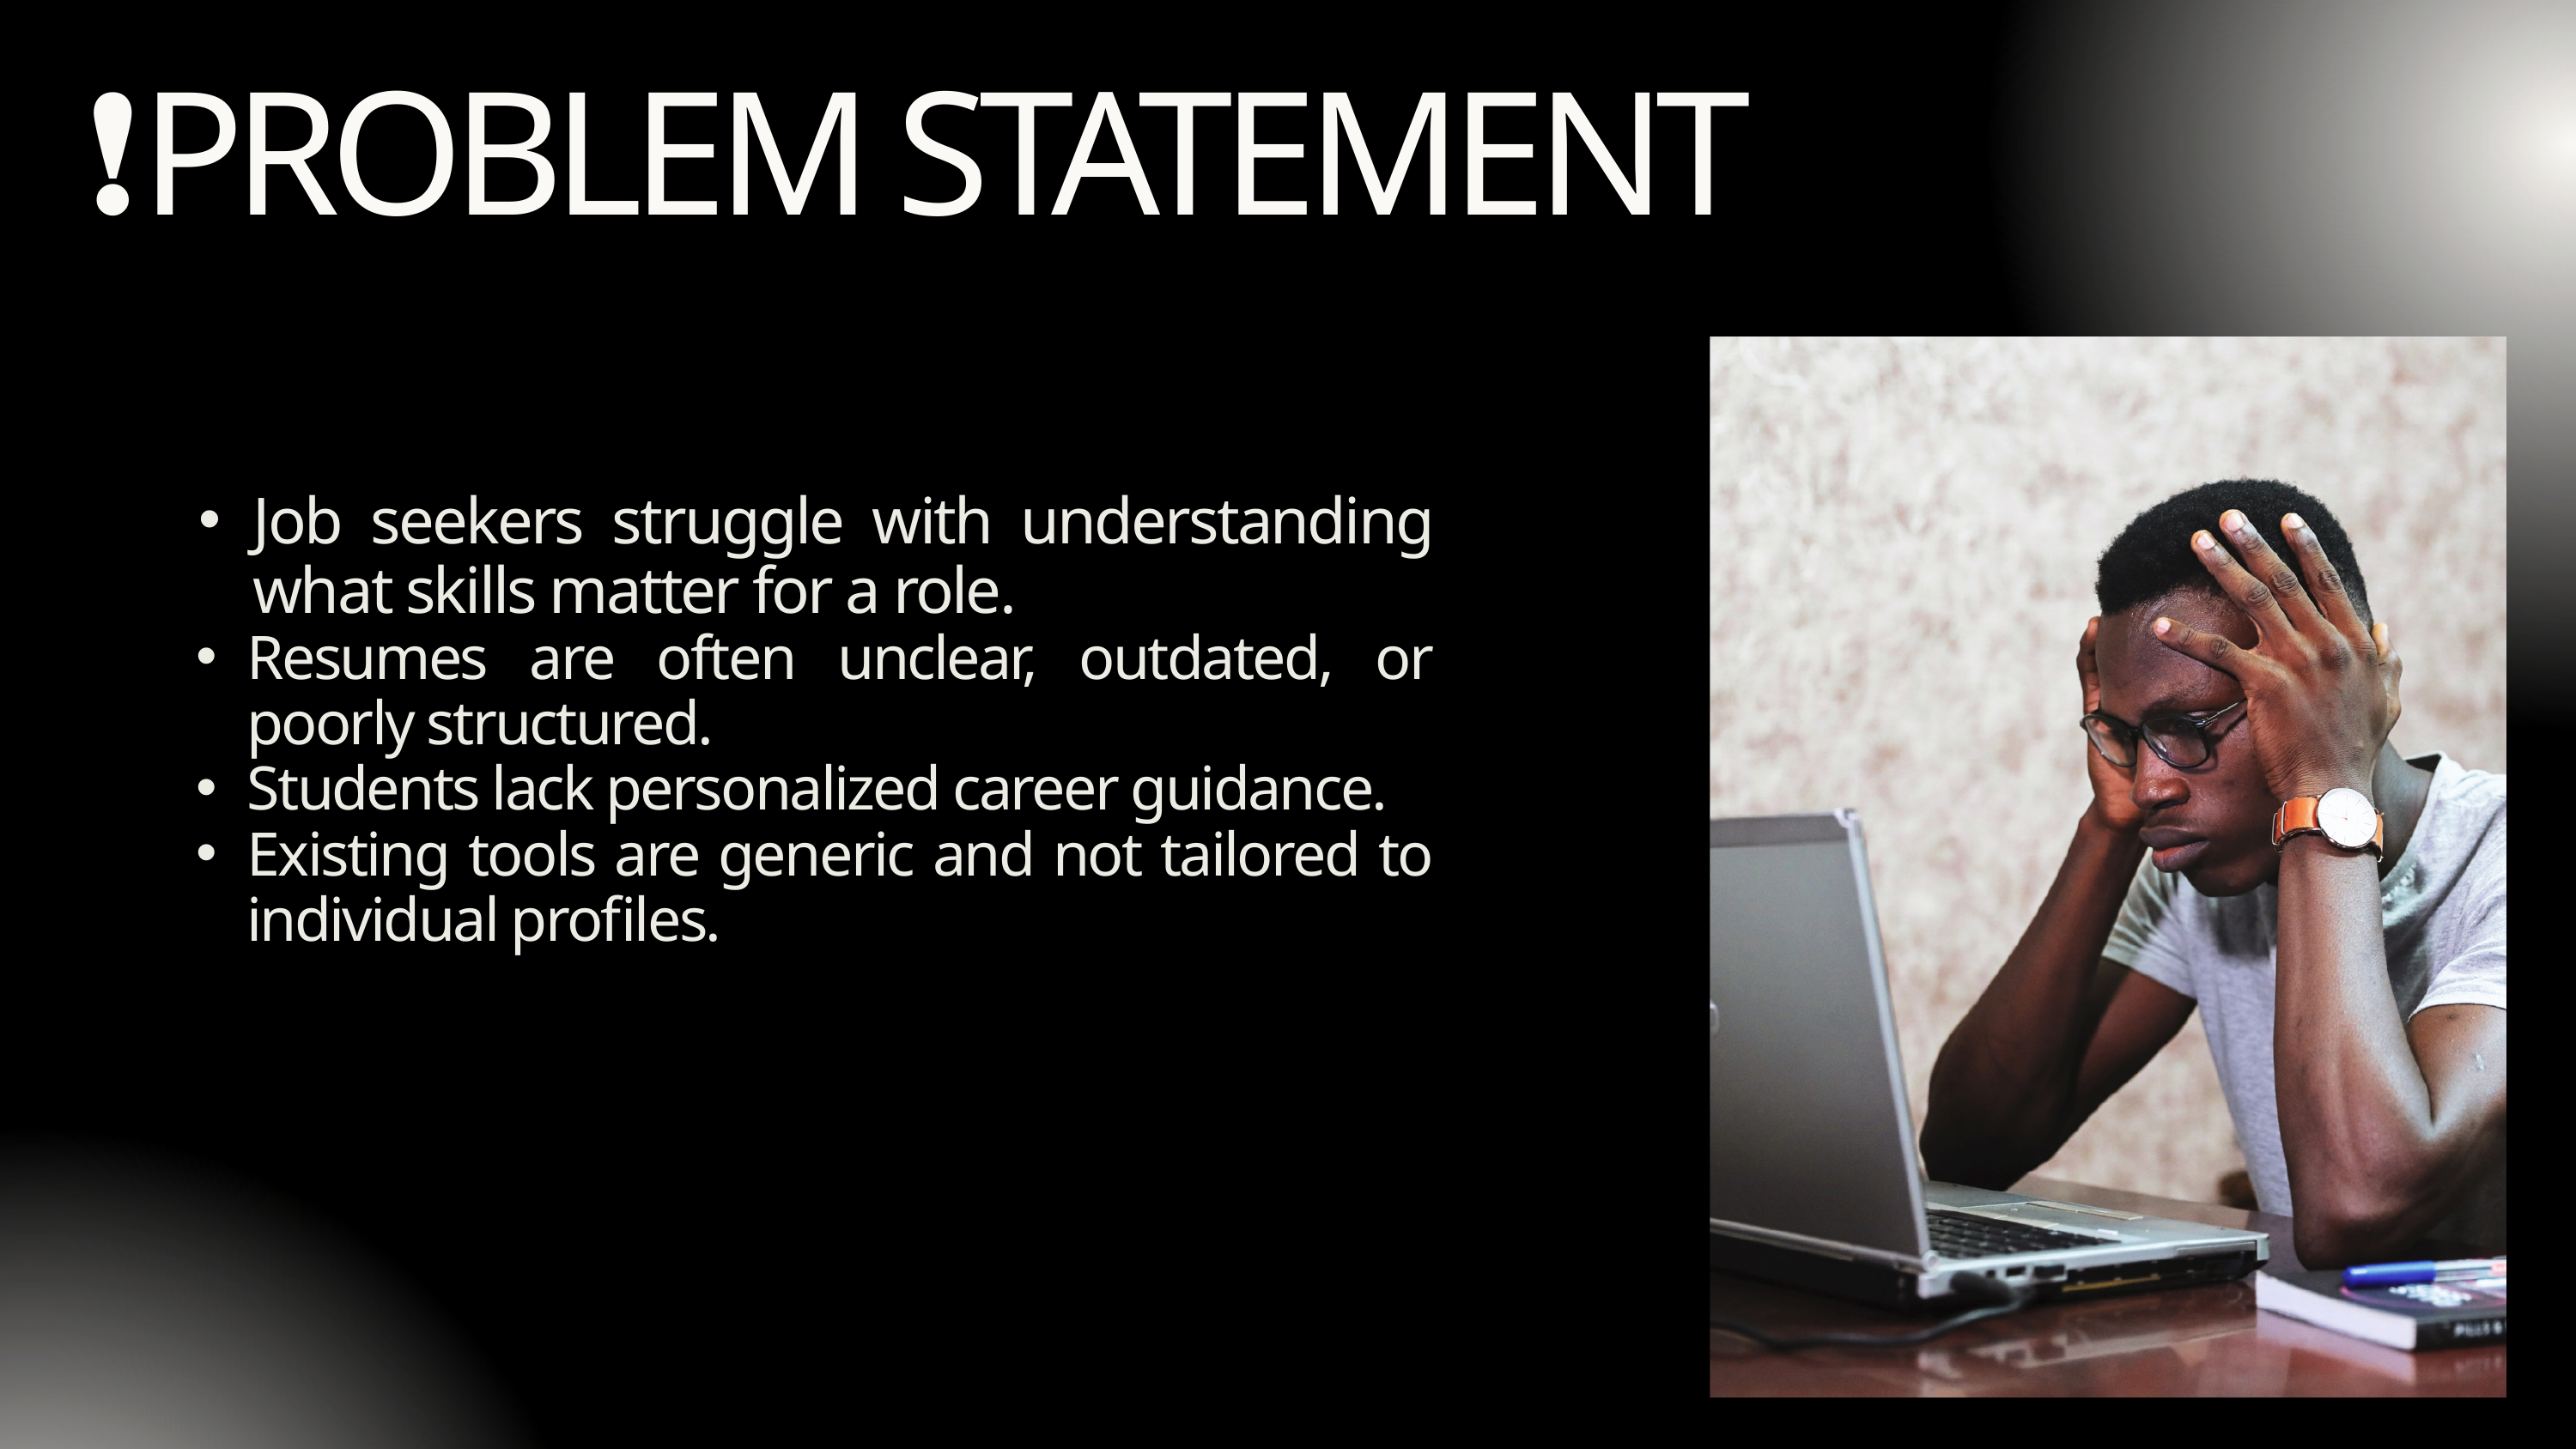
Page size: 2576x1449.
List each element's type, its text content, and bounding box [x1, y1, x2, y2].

text_box [0, 1127, 617, 1449]
text_box Job seekers struggle with understanding what skills matter for a role. Resumes are often unclear, outdated, or poorly structured. Students lack personalized career guidance. Existing tools are generic and not tailored to individual profiles. [144, 427, 1433, 1050]
text_box [1985, 0, 2576, 732]
text_box [1710, 336, 2506, 1397]
text_box ❗PROBLEM STATEMENT [85, 115, 2235, 250]
